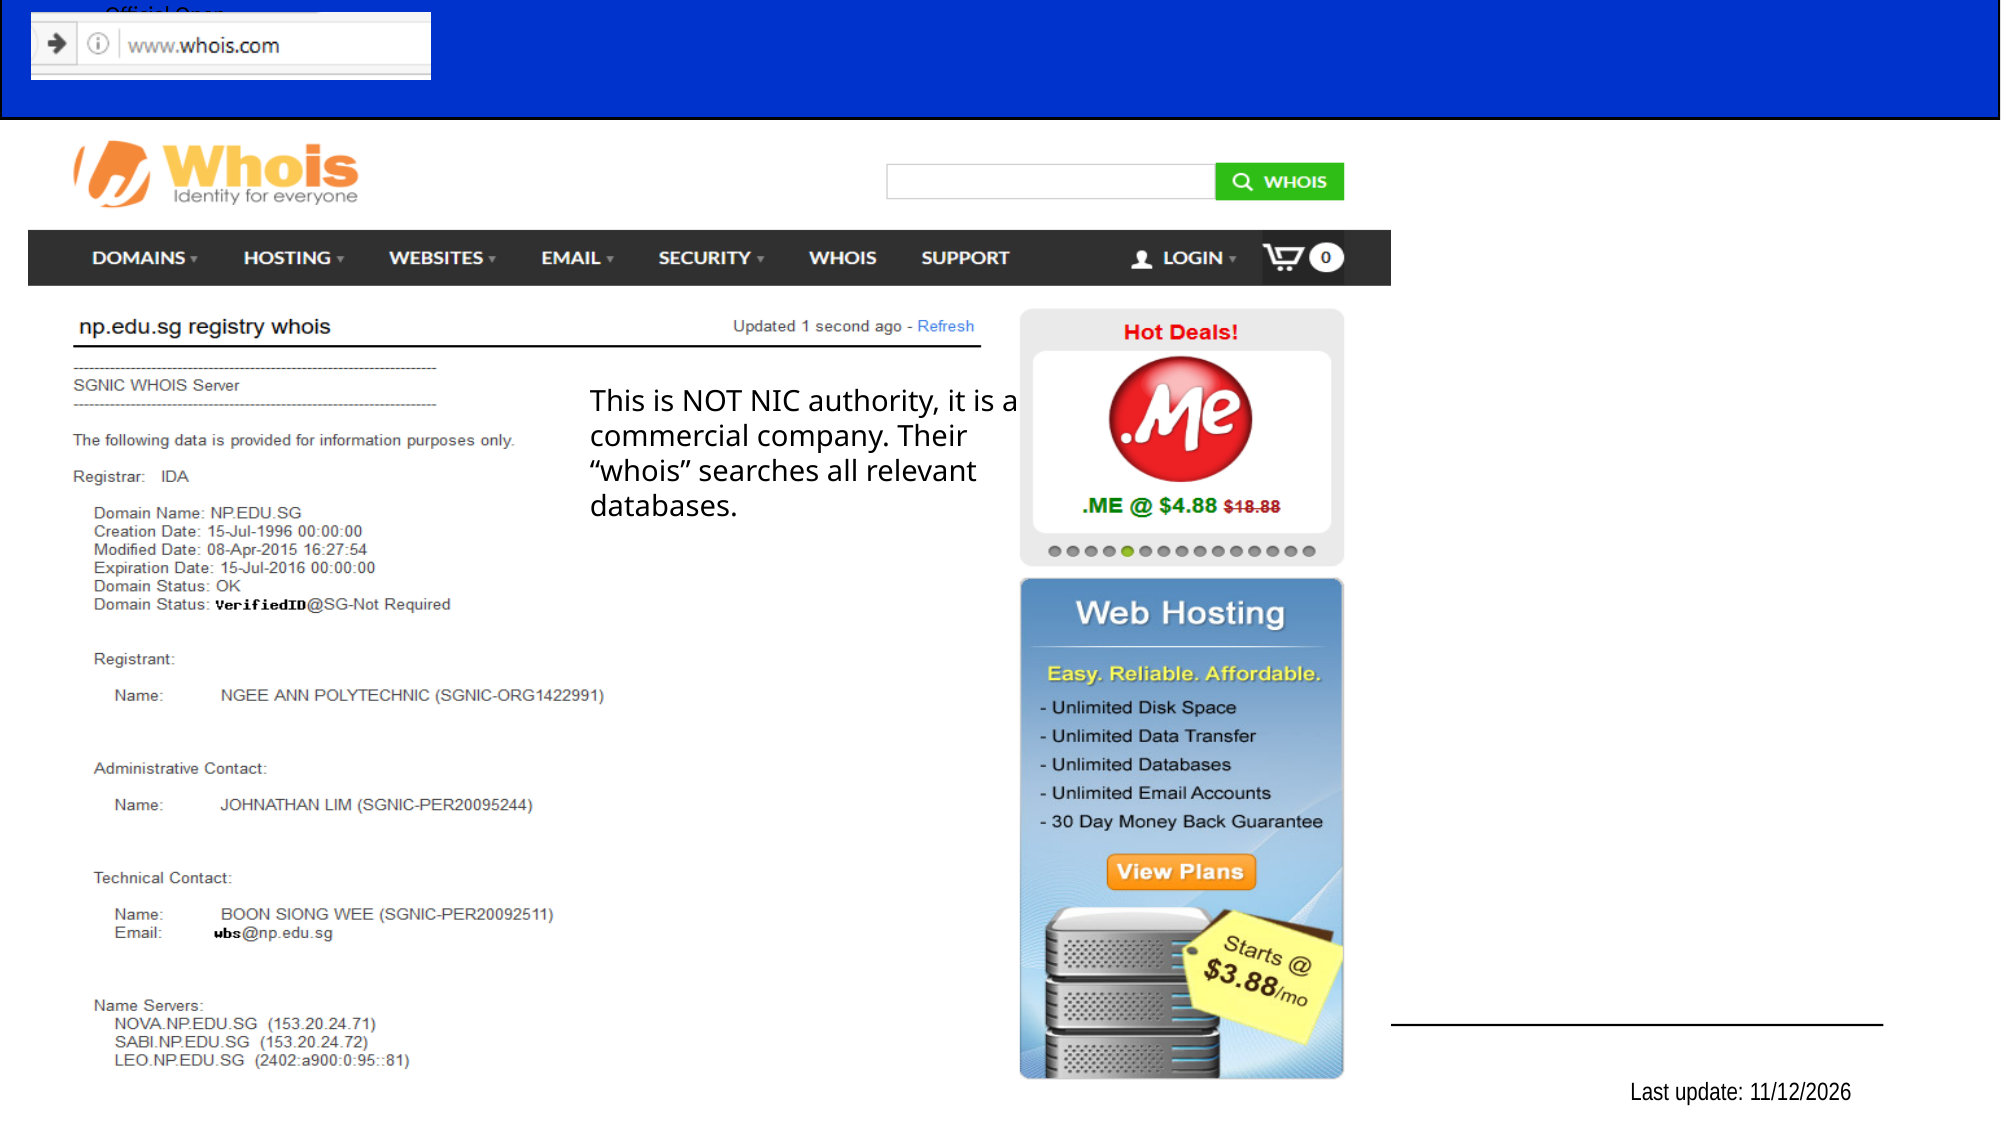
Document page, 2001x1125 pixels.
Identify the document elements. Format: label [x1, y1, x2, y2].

picture [27, 124, 1391, 1125]
picture [31, 12, 431, 80]
